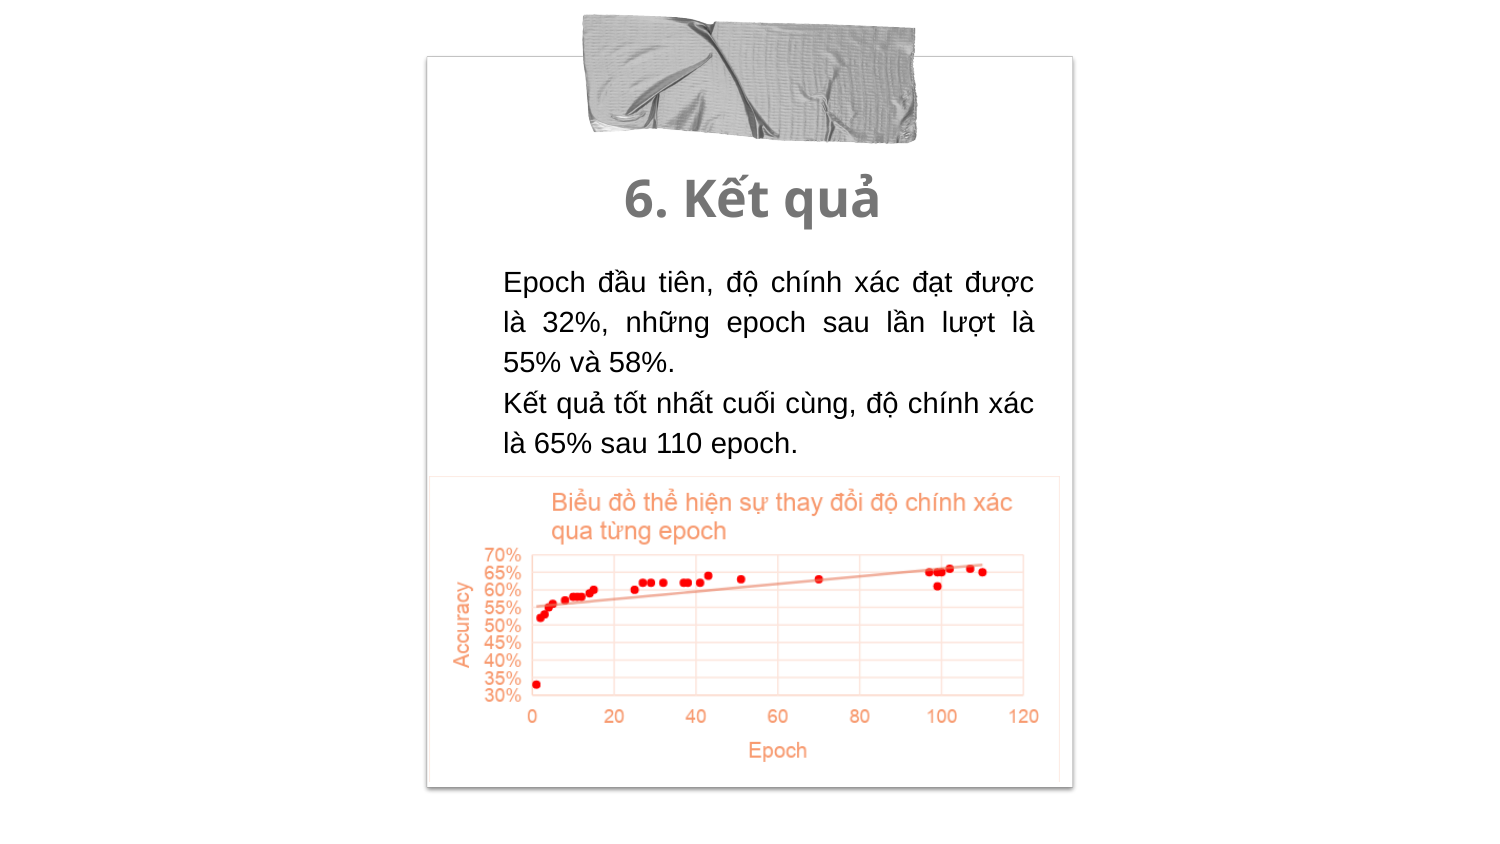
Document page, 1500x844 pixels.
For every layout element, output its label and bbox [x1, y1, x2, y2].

picture [400, 12, 1100, 818]
